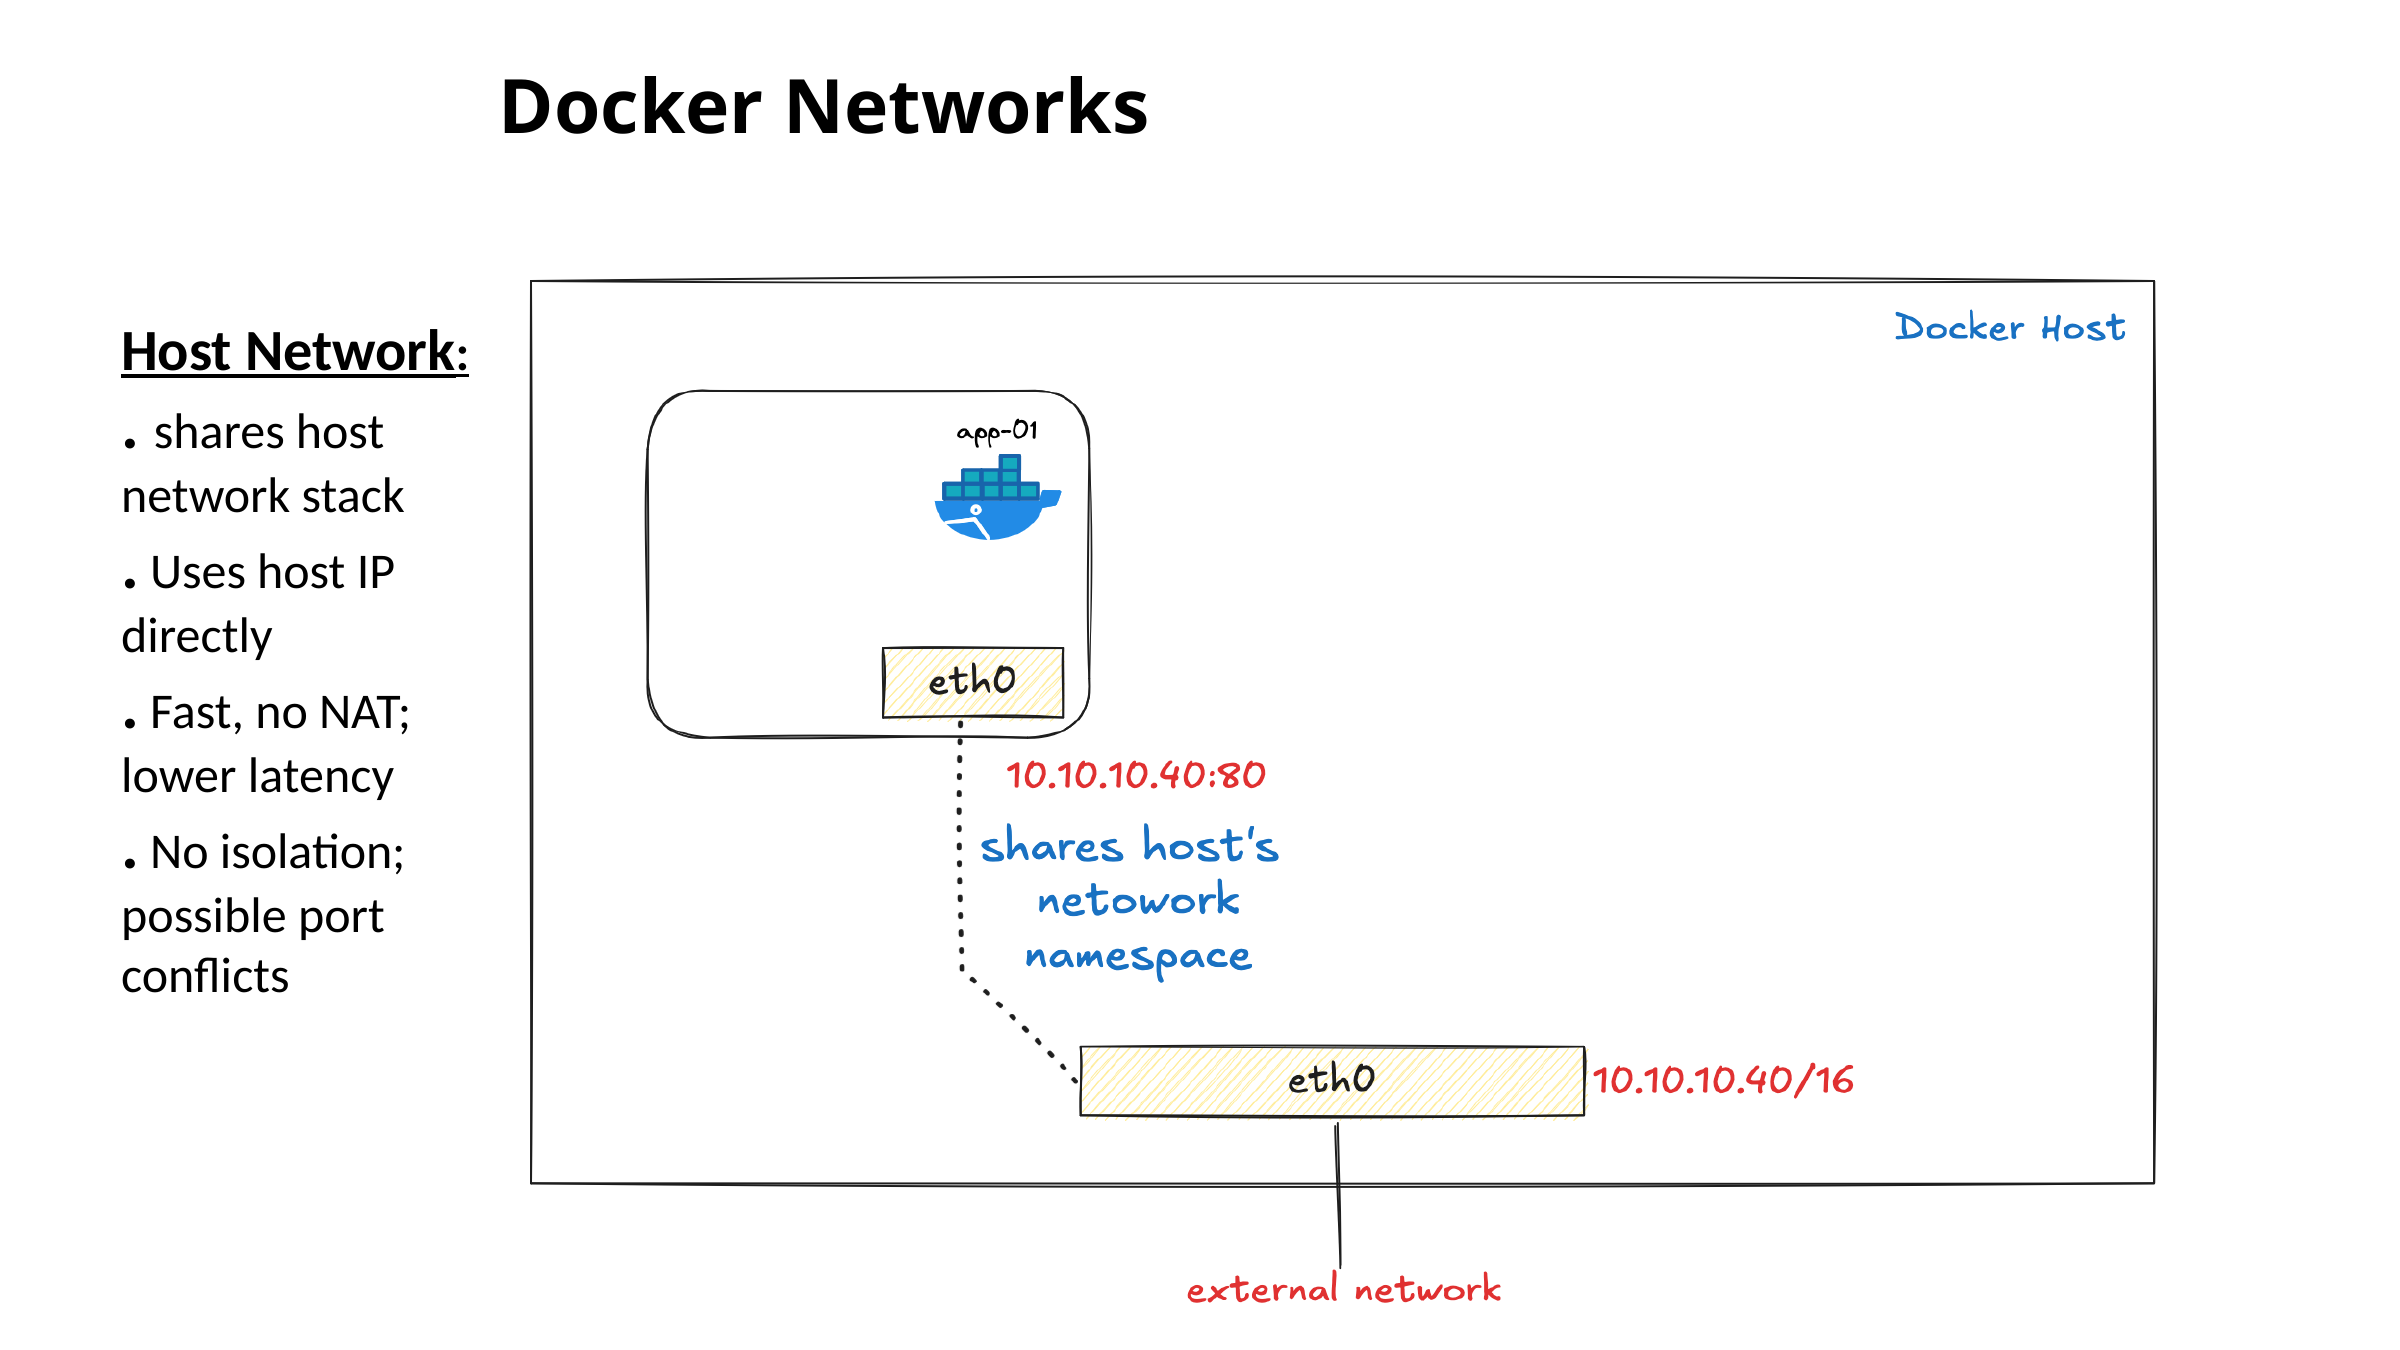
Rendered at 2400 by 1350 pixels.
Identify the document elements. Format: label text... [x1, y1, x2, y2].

text_box Host Network: . shares host network stack . Uses host IP directly . Fast, no NAT; lower latency . No isolation; possible port conflicts [106, 304, 511, 1010]
text_box Docker Networks [150, 83, 1499, 156]
picture [511, 262, 2400, 1350]
